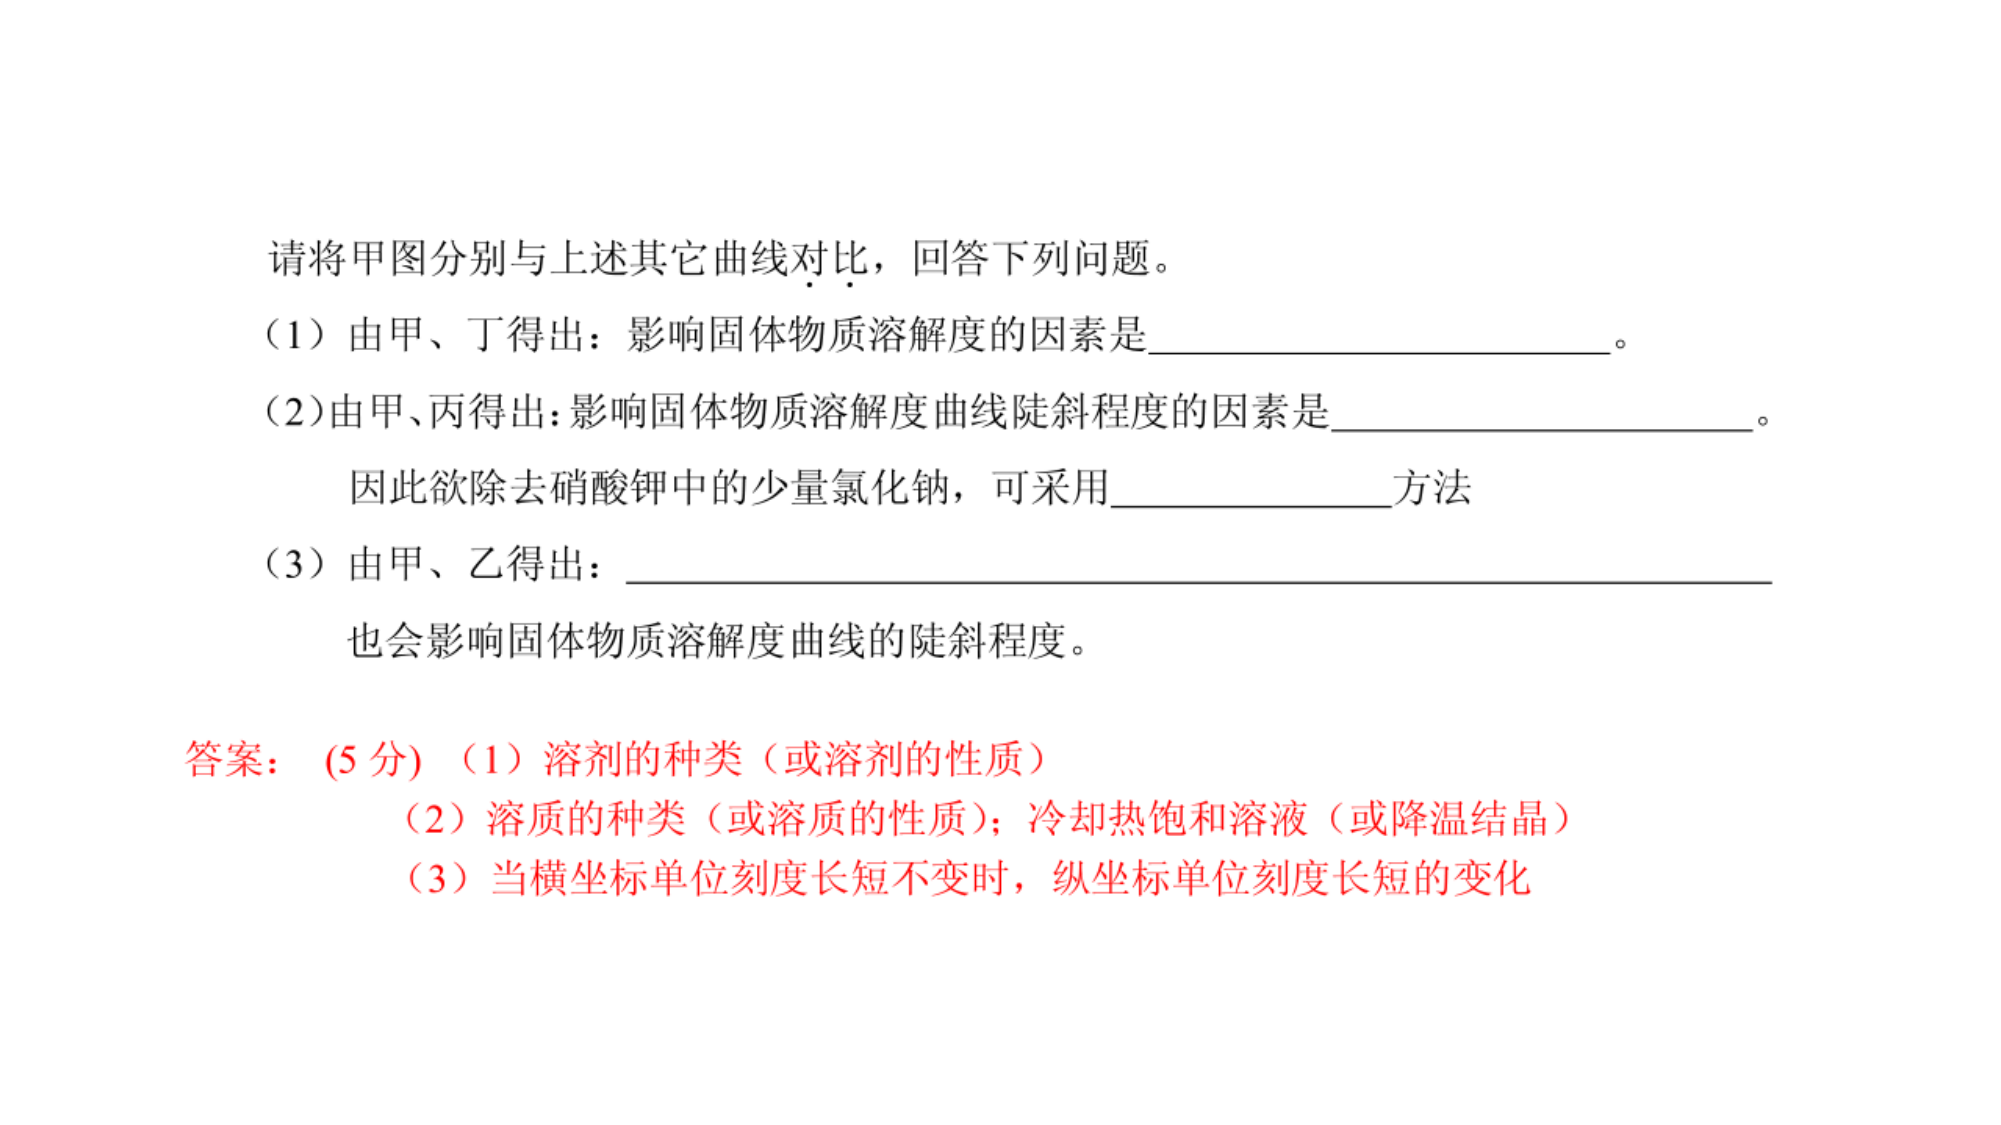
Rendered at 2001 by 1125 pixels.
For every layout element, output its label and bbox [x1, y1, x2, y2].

picture [135, 213, 1865, 911]
